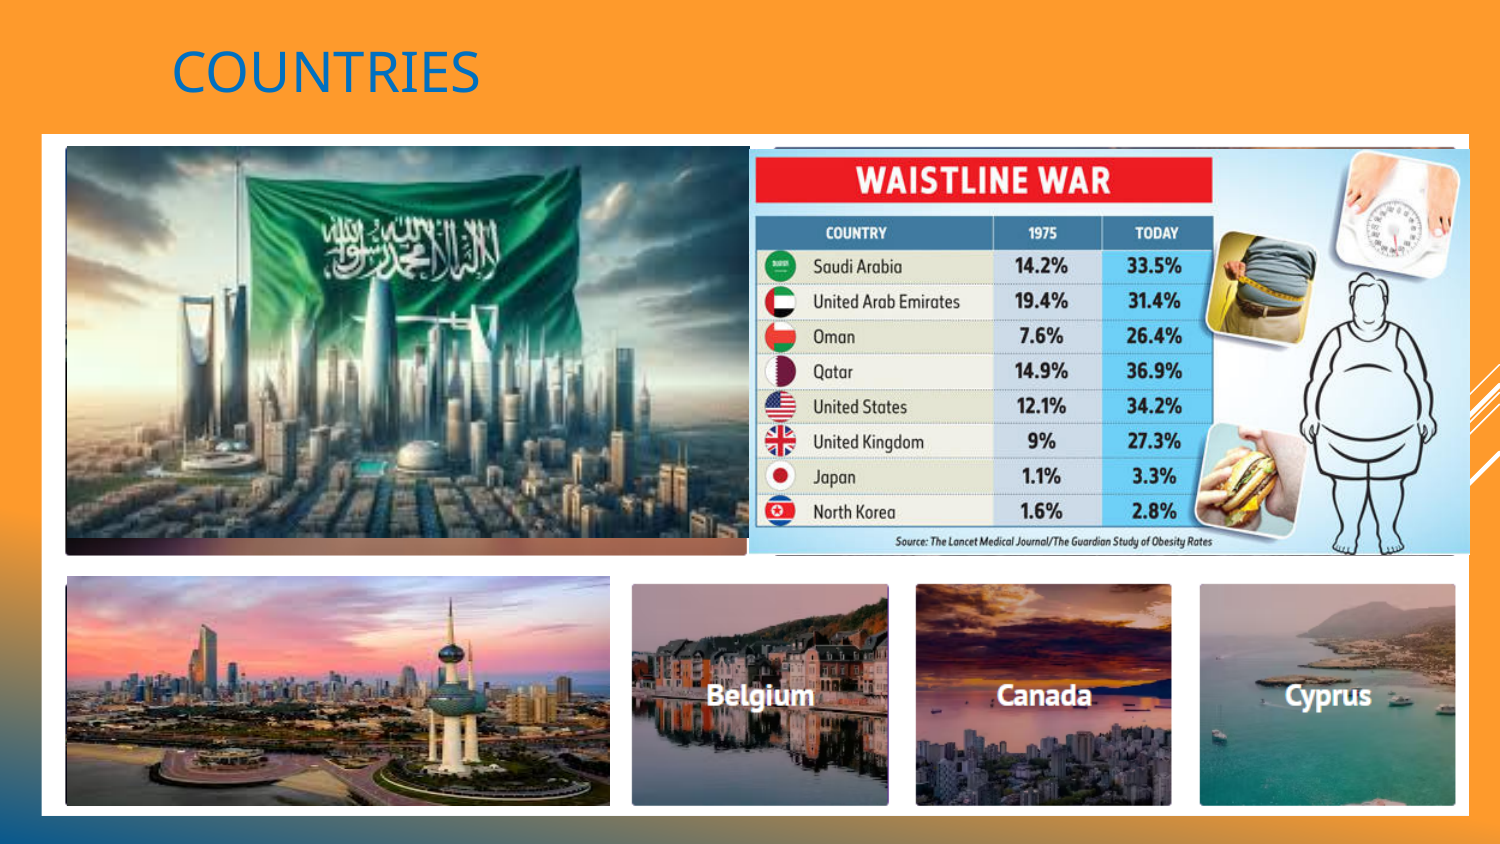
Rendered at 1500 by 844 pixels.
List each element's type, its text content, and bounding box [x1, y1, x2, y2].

title Countries [156, 23, 1344, 118]
picture [41, 134, 1470, 816]
